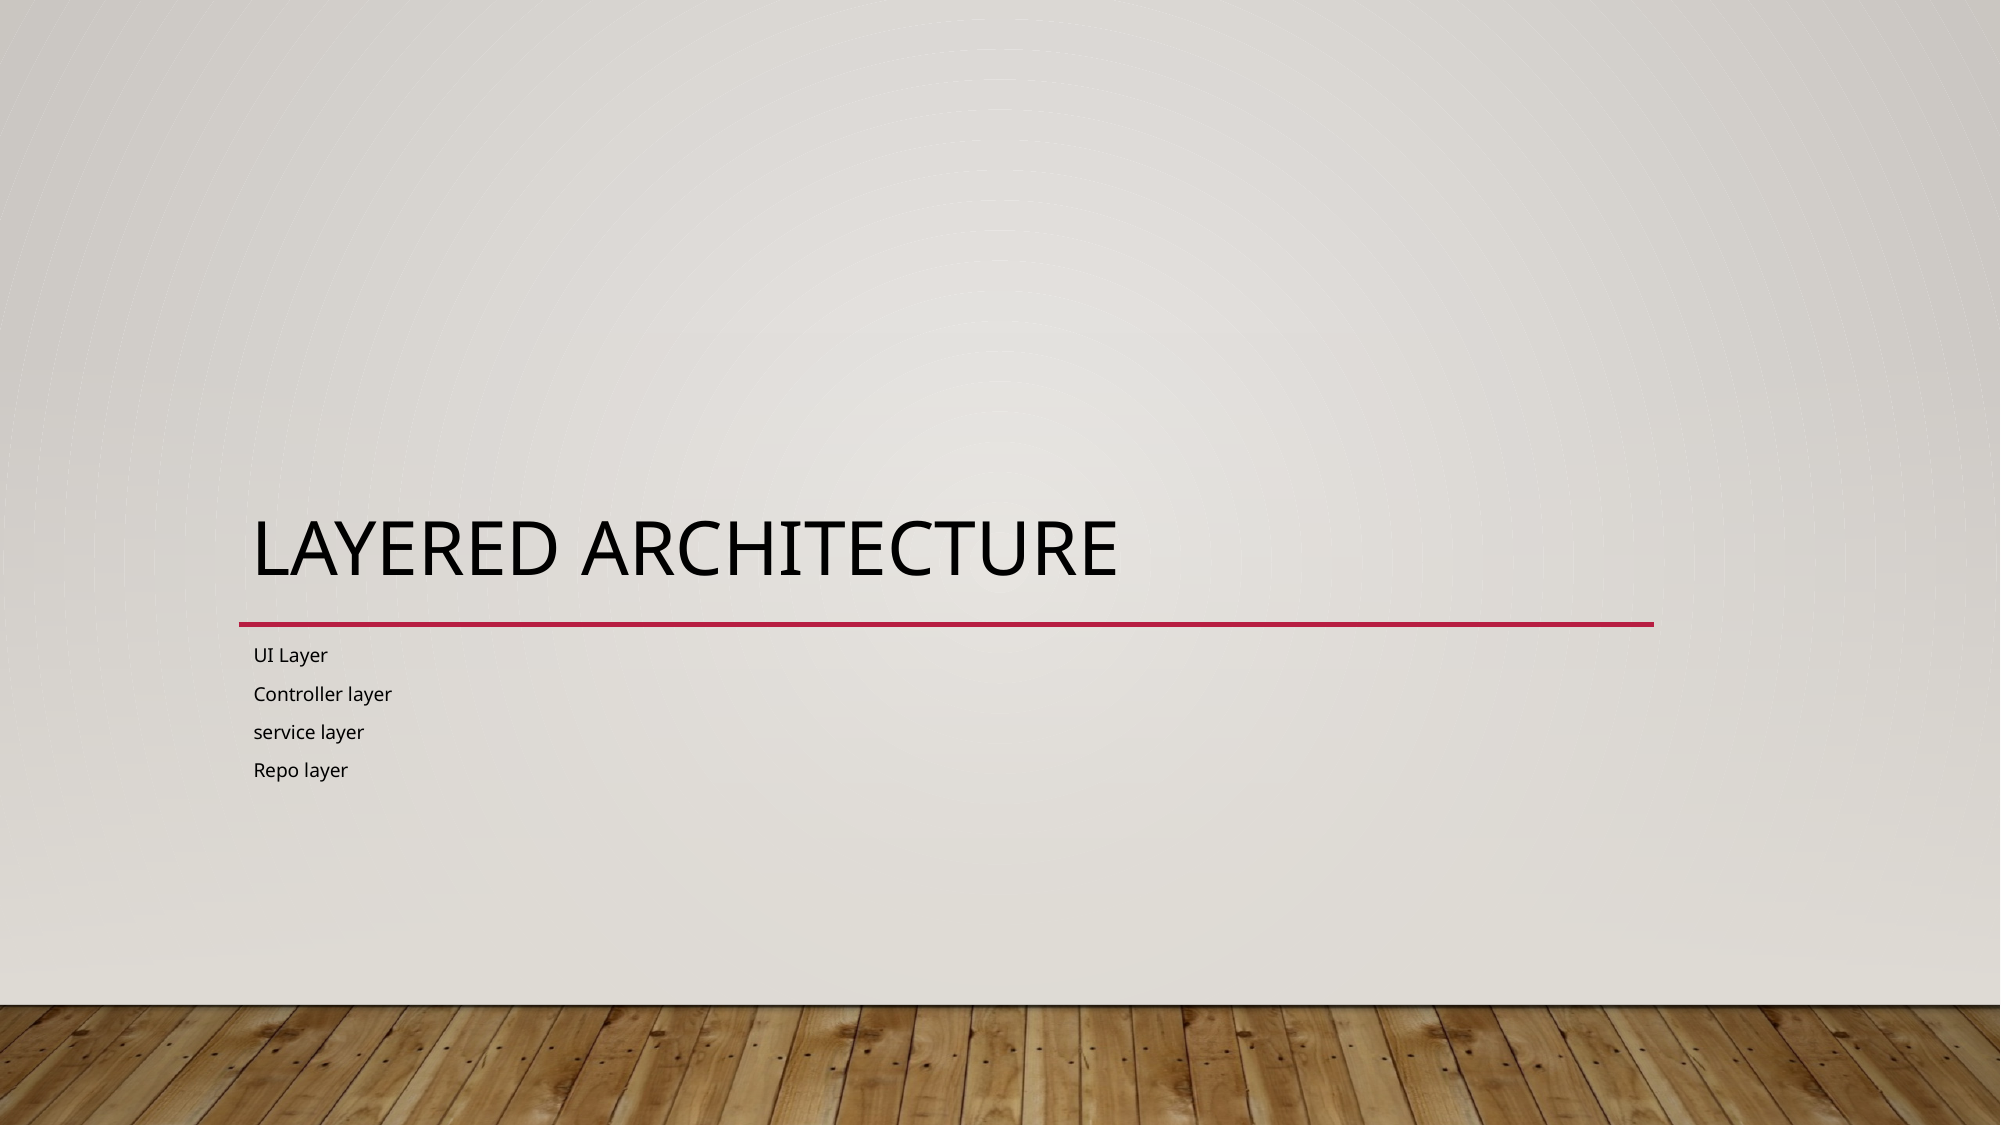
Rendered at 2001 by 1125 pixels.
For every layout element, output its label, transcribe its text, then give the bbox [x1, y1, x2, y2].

title Layered Architecture [236, 289, 1655, 600]
list UI Layer Controller layer service layer Repo layer [238, 624, 1655, 791]
picture [0, 1005, 2000, 1125]
